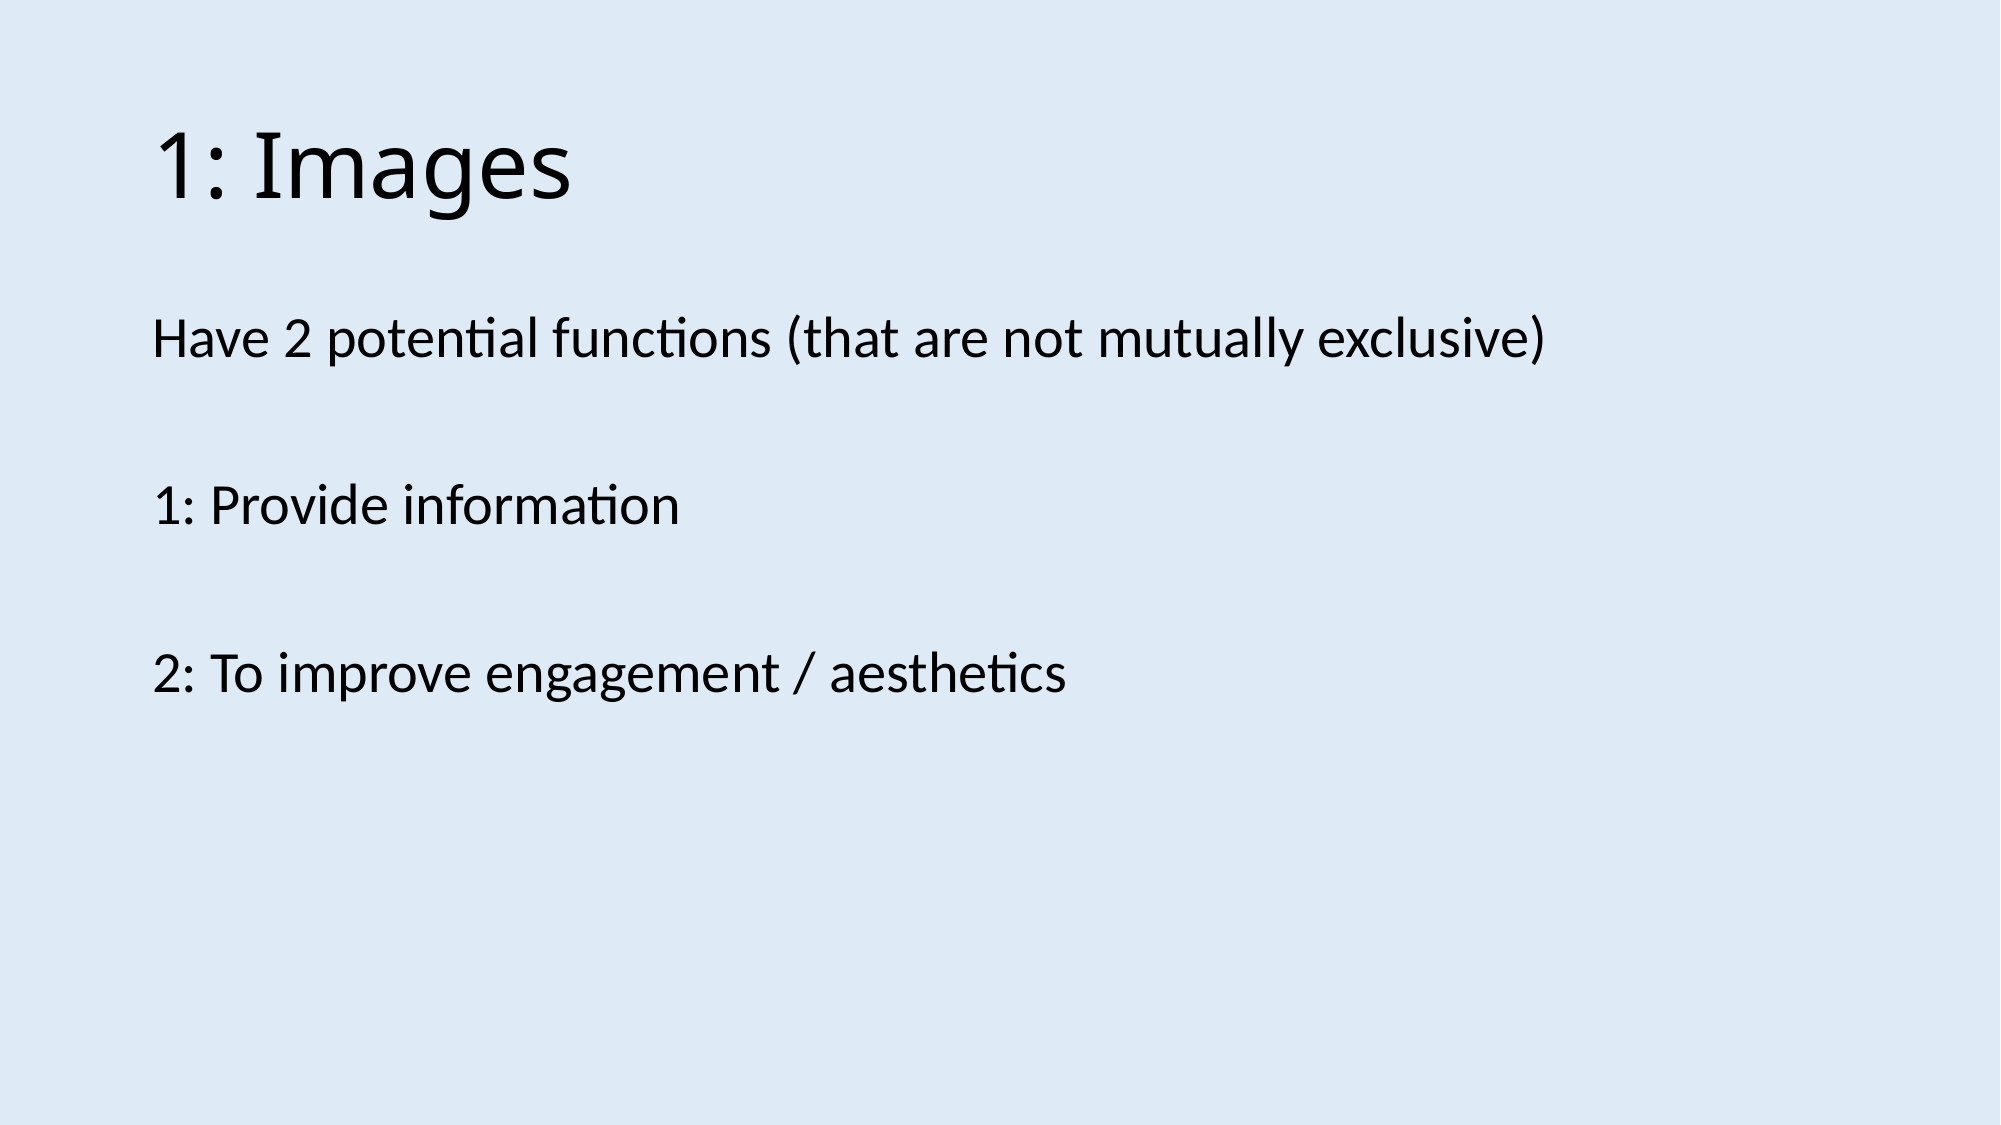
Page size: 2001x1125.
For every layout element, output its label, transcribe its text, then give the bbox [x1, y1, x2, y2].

list Have 2 potential functions (that are not mutually exclusive) 1: Provide information 2: To improve engagement / aesthetics [137, 299, 1863, 1014]
title 1: Images [137, 59, 1863, 278]
